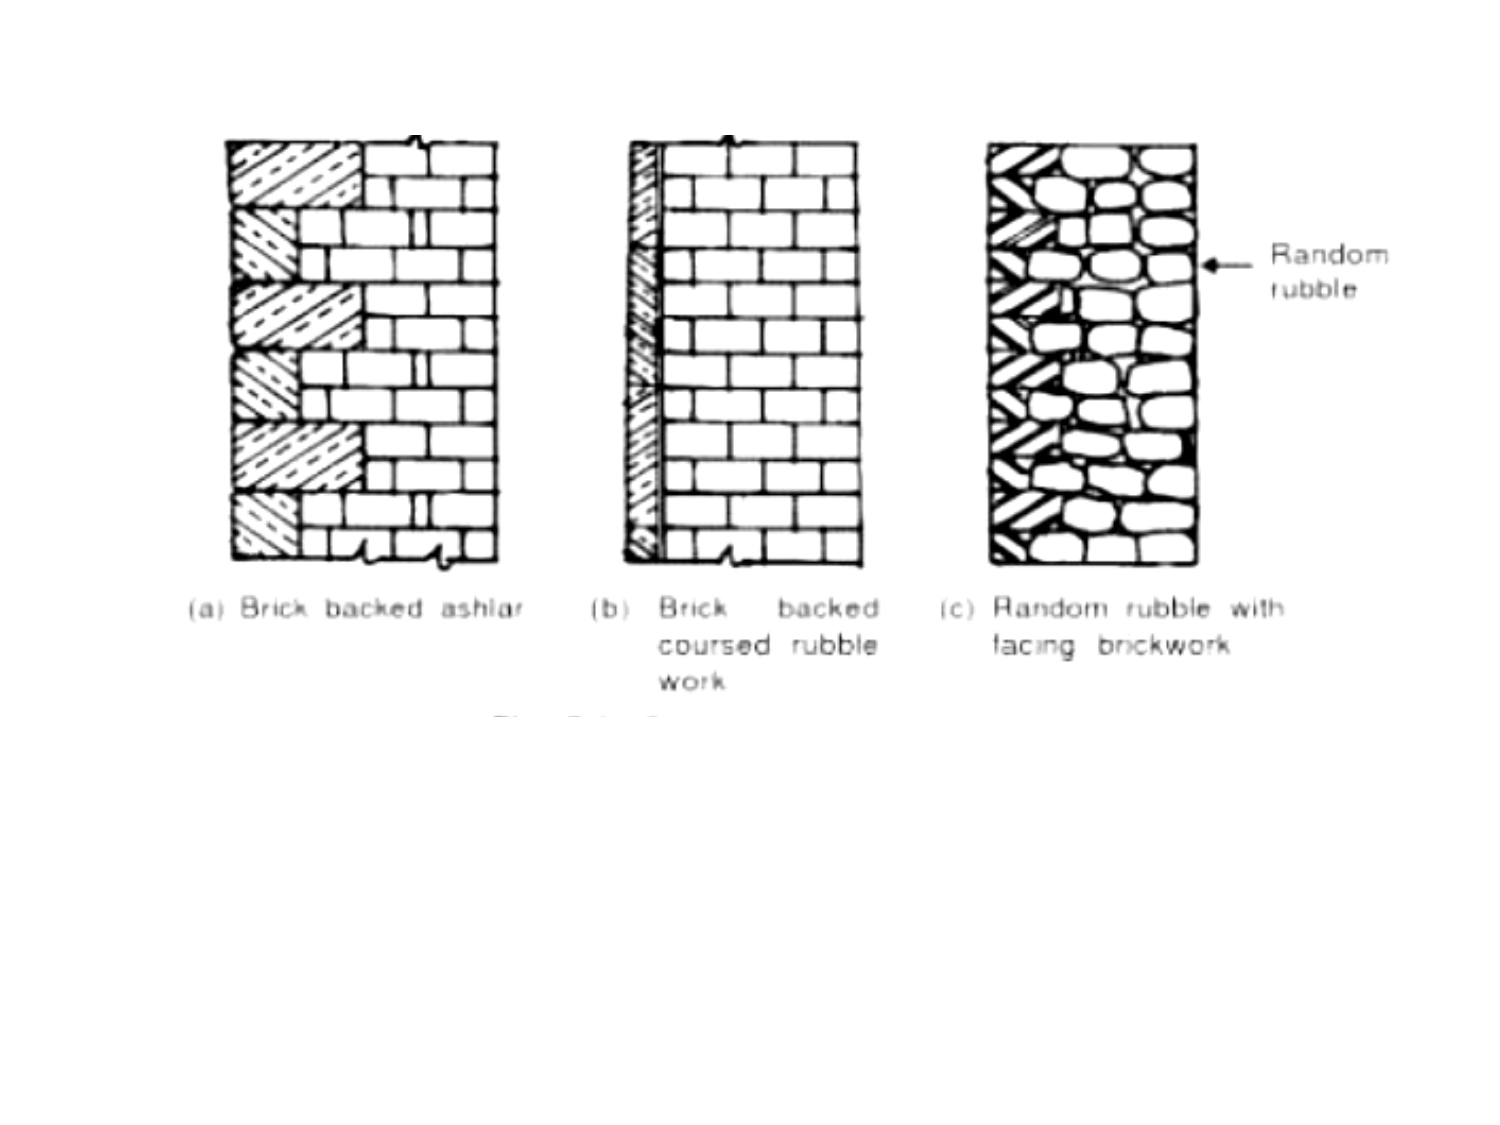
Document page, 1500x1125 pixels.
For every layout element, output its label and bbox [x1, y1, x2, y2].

picture [112, 135, 1443, 718]
